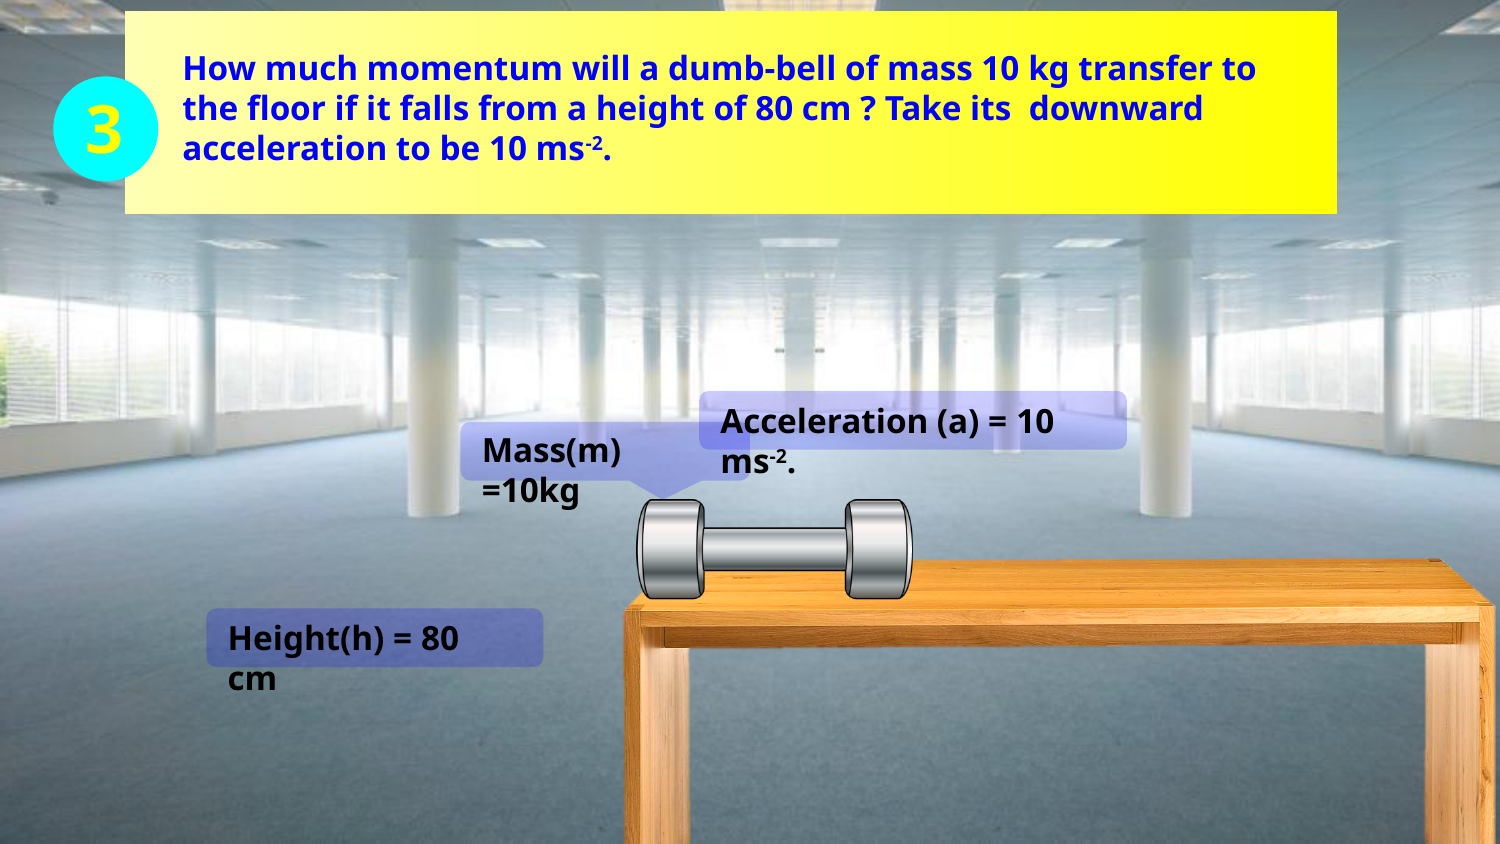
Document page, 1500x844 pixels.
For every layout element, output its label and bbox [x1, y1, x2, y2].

picture [0, 0, 1500, 844]
text_box [698, 390, 1128, 450]
text_box [124, 10, 1338, 215]
text_box [53, 76, 159, 182]
text_box [206, 608, 544, 668]
text_box [460, 421, 751, 481]
